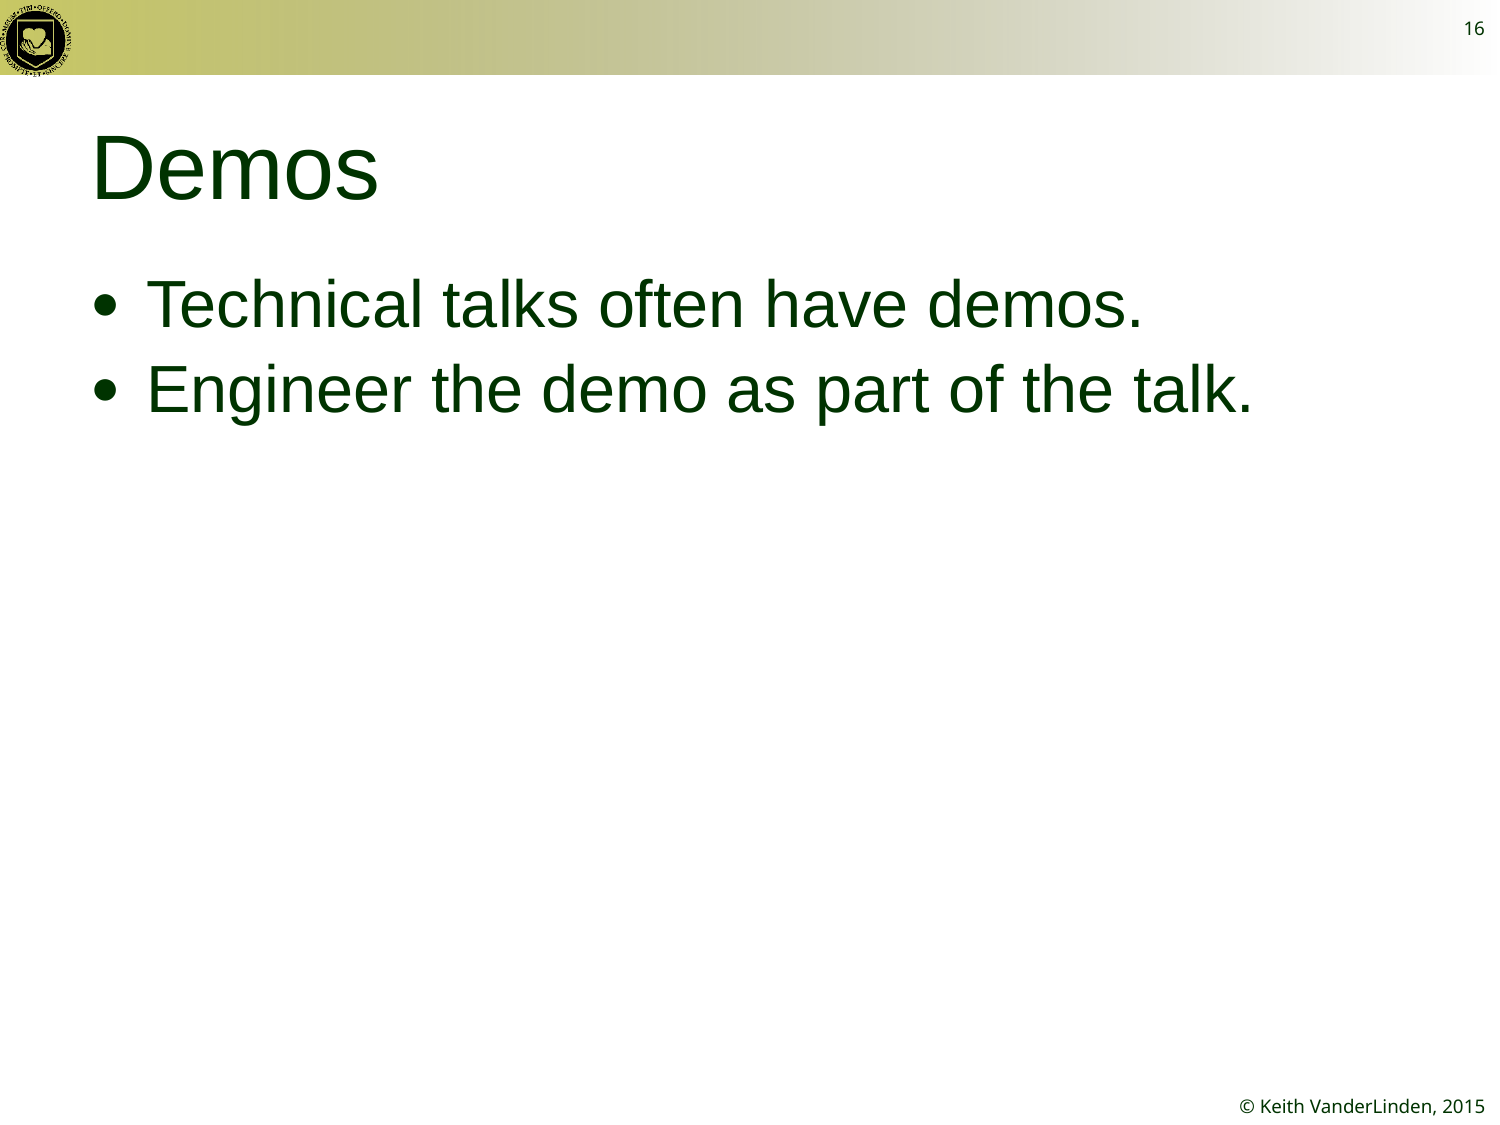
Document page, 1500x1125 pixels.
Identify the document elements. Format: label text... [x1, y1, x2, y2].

title Demos [74, 74, 1426, 251]
list Technical talks often have demos. Engineer the demo as part of the talk. [74, 262, 1351, 1013]
slide_number 16 [1149, 0, 1500, 51]
picture [0, 0, 71, 94]
